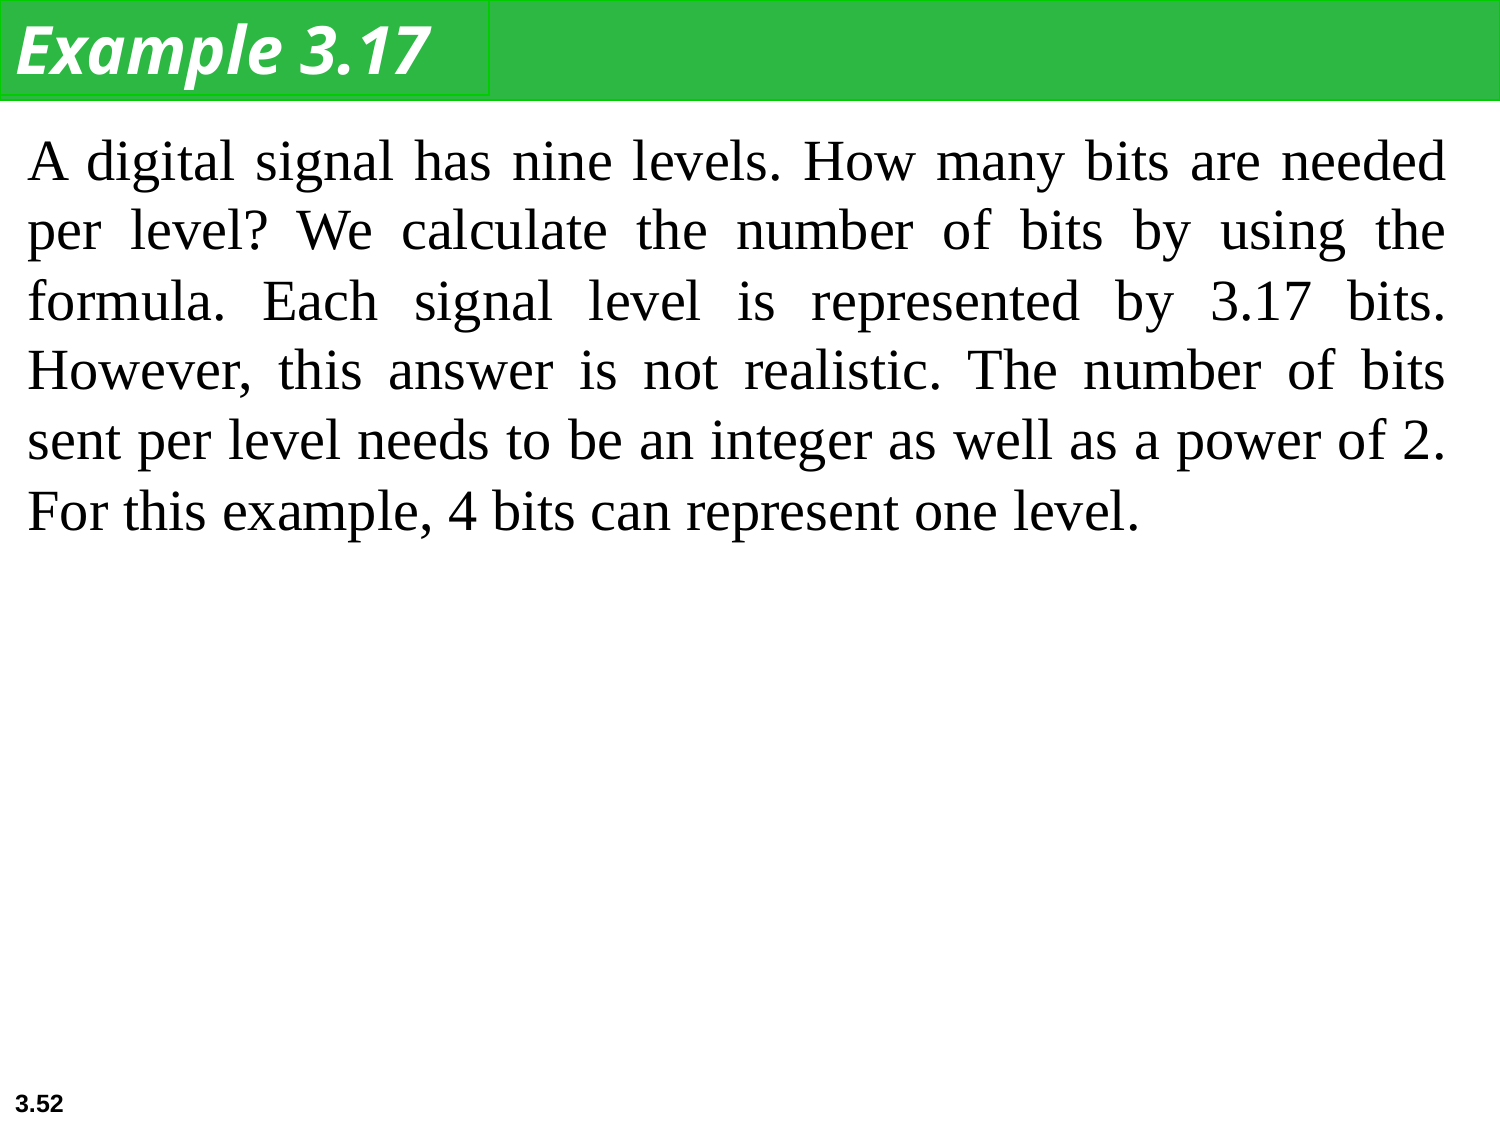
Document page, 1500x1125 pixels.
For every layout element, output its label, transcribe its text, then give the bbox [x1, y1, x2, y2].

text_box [0, 0, 1500, 101]
text_box 3.‹#› [0, 1049, 313, 1125]
text_box A digital signal has nine levels. How many bits are needed per level? We calculate the number of bits by using the formula. Each signal level is represented by 3.17 bits. However, this answer is not realistic. The number of bits sent per level needs to be an integer as well as a power of 2. For this example, 4 bits can represent one level. [12, 114, 1463, 550]
